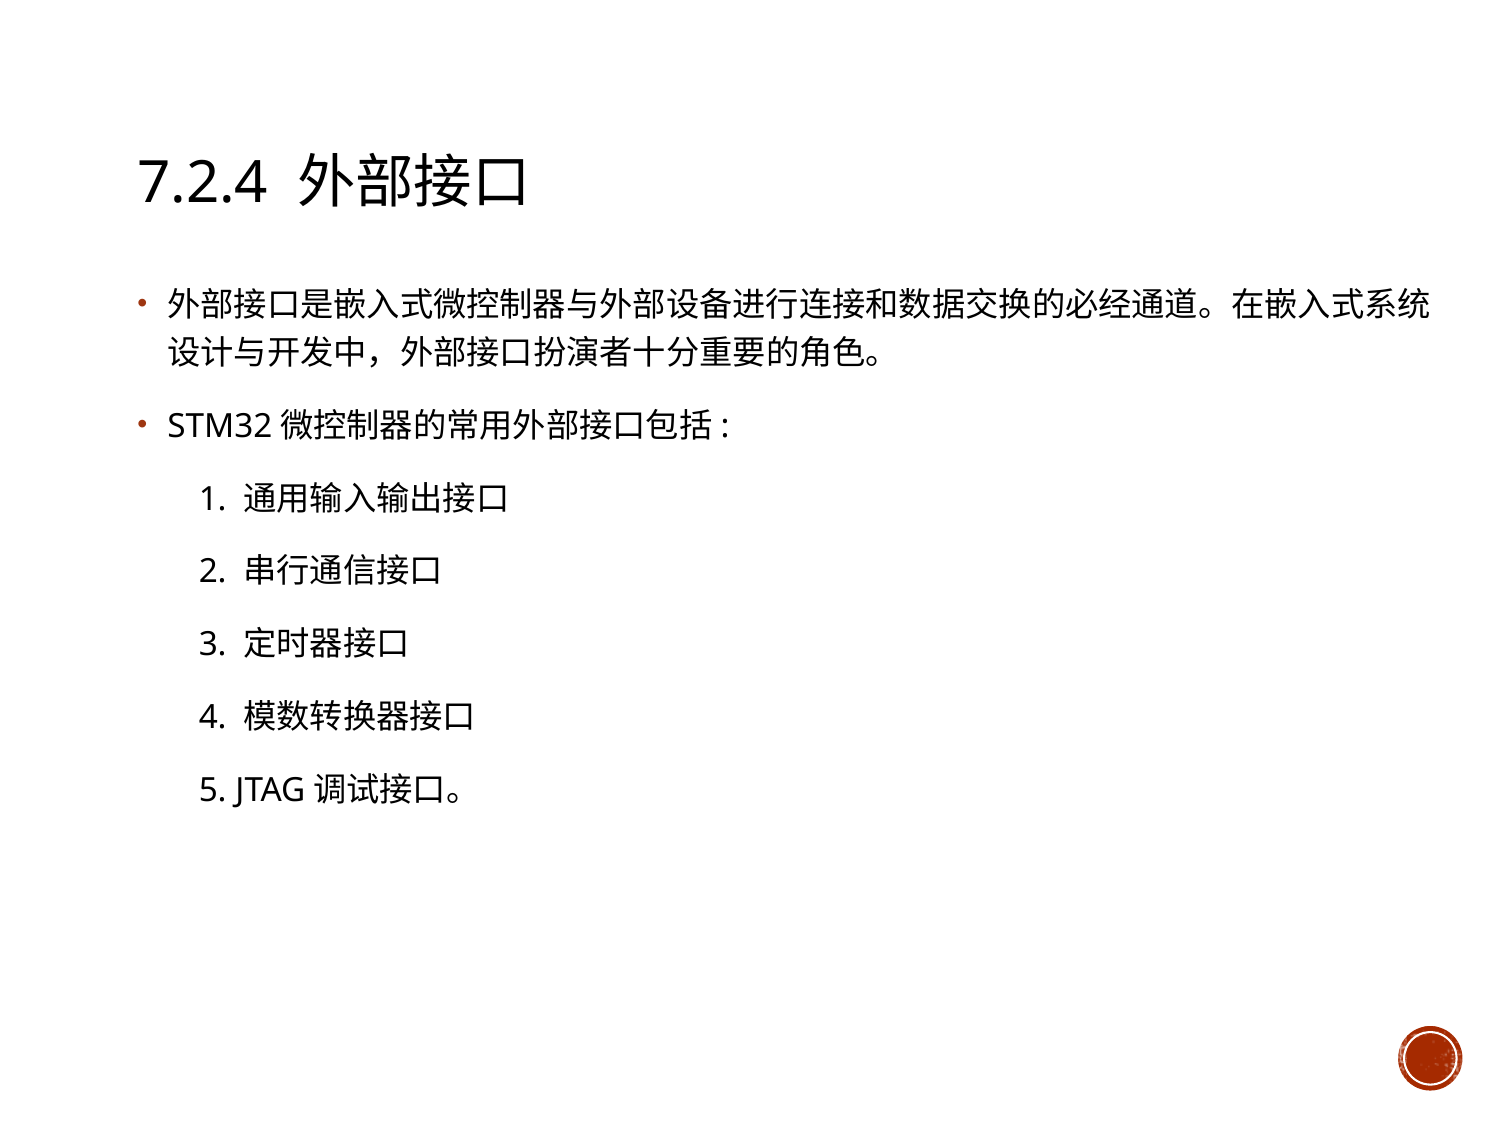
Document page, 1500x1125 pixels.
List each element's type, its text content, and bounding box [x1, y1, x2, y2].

text_box 外部接口是嵌入式微控制器与外部设备进行连接和数据交换的必经通道。在嵌入式系统设计与开发中，外部接口扮演者十分重要的角色。 STM32微控制器的常用外部接口包括: 1. 通用输入输出接口 2. 串行通信接口 3. 定时器接口 4. 模数转换器接口 5. JTAG调试接口。 [122, 267, 1454, 863]
title 7.2.4 外部接口 [122, 99, 1454, 267]
